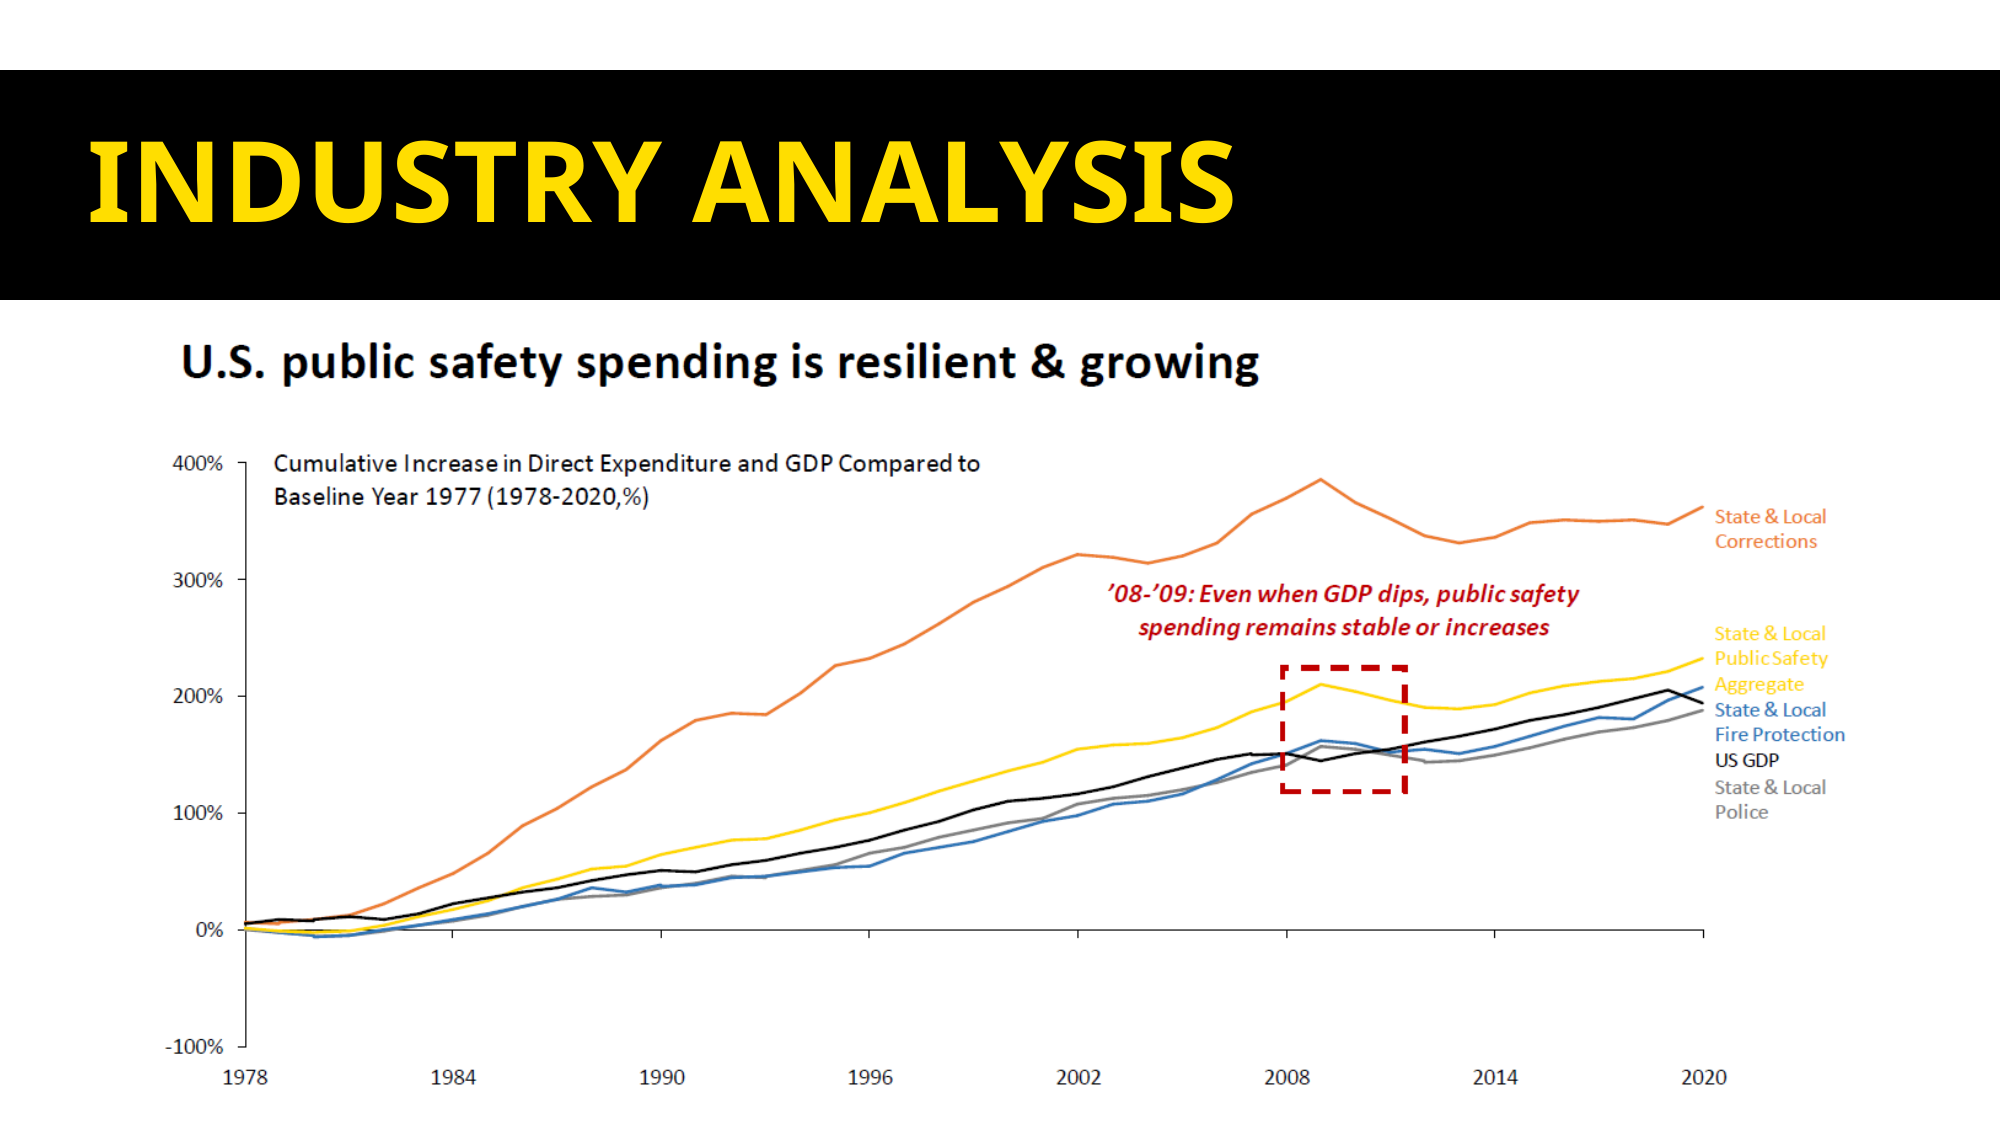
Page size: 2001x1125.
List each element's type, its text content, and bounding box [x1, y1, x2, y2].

picture [147, 313, 1853, 1108]
text_box INDUSTRY ANALYSIS [73, 102, 1658, 253]
text_box [0, 70, 2000, 300]
